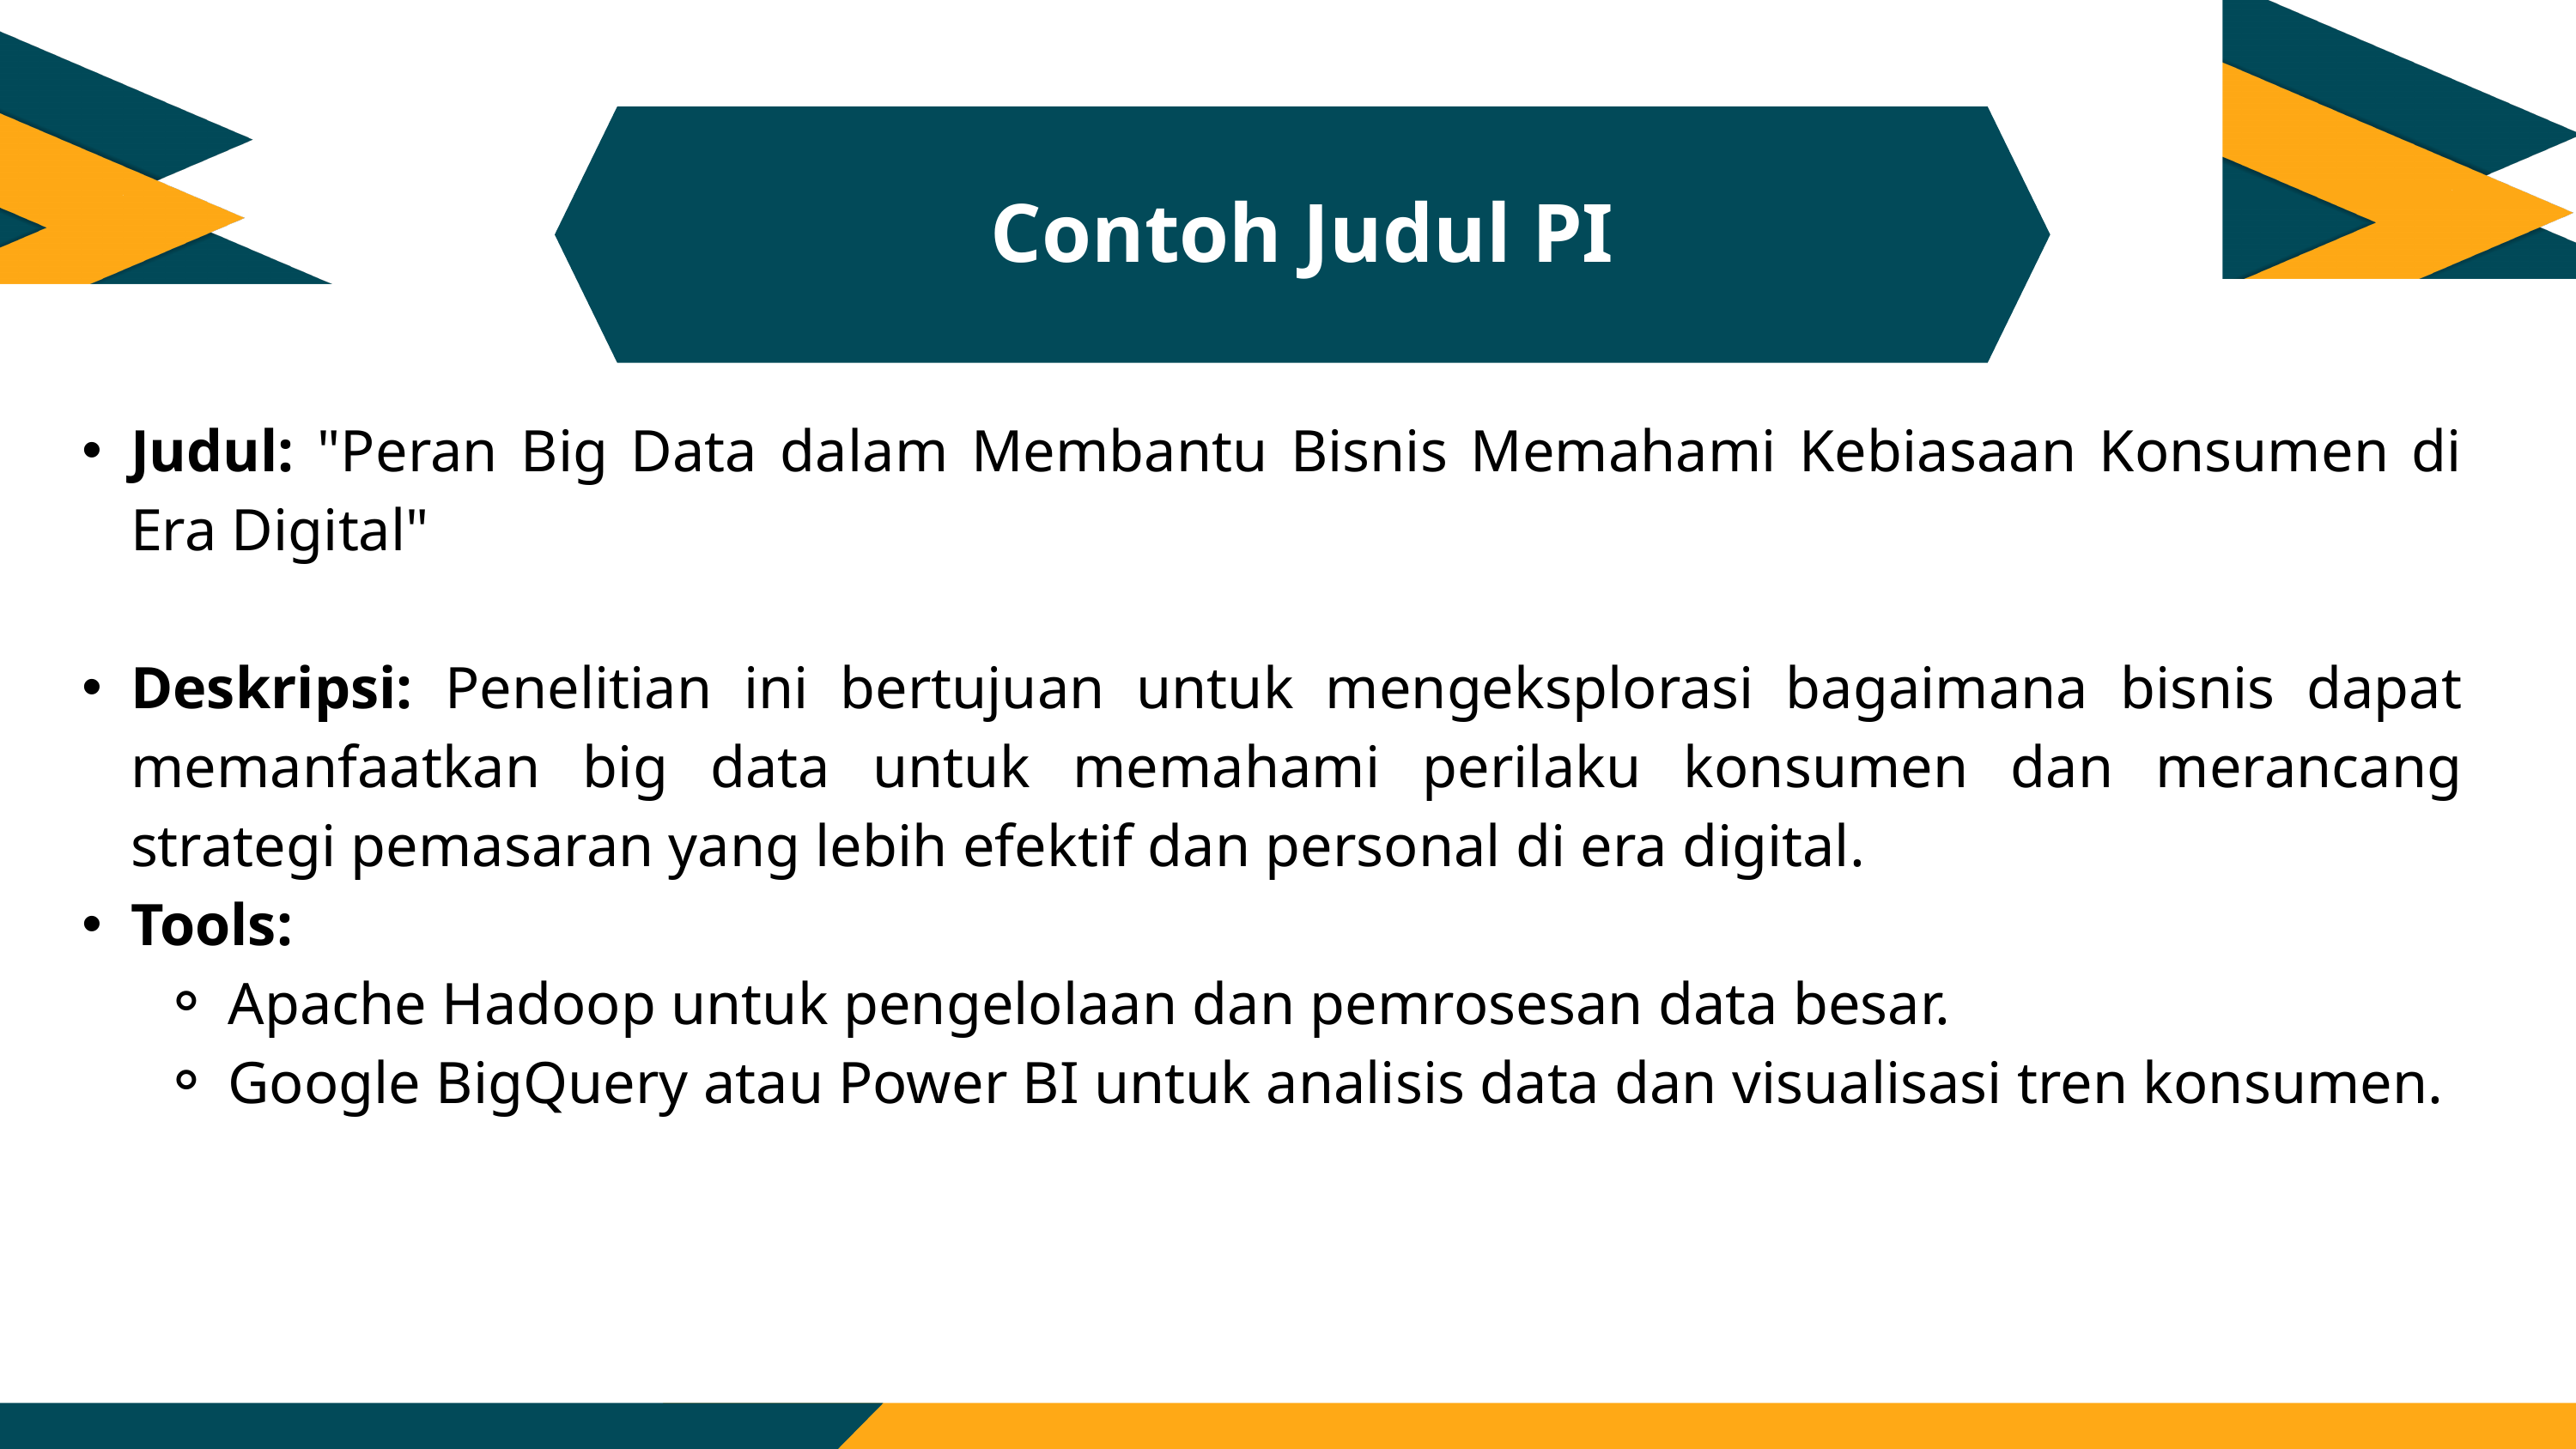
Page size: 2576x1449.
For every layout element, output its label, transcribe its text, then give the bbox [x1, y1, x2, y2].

text_box Judul: "Peran Big Data dalam Membantu Bisnis Memahami Kebiasaan Konsumen di Era Digital" Deskripsi: Penelitian ini bertujuan untuk mengeksplorasi bagaimana bisnis dapat memanfaatkan big data untuk memahami perilaku konsumen dan merancang strategi pemasaran yang lebih efektif dan personal di era digital. Tools: Apache Hadoop untuk pengelolaan dan pemrosesan data besar. Google BigQuery atau Power BI untuk analisis data dan visualisasi tren konsumen. [33, 404, 2465, 1195]
text_box [0, 0, 354, 284]
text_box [554, 106, 2050, 363]
text_box [2222, 0, 2576, 279]
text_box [884, 1403, 2576, 1449]
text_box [0, 1403, 884, 1449]
